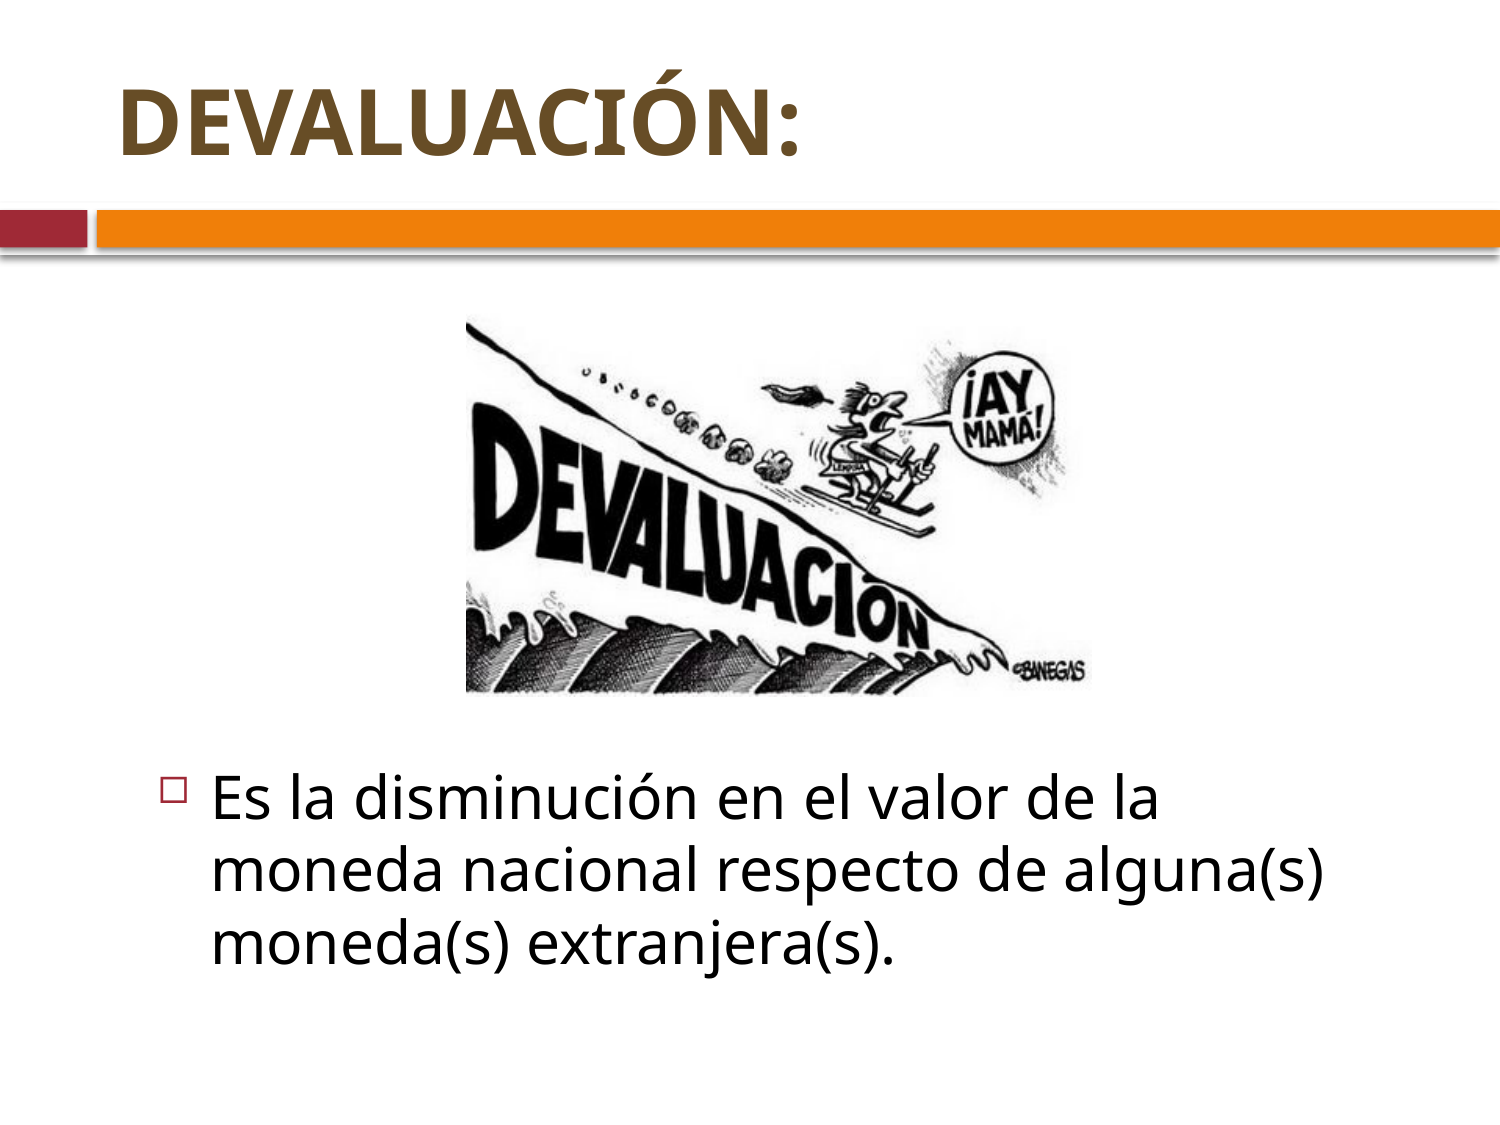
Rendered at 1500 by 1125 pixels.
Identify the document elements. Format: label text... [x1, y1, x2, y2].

list Es la disminución en el valor de la moneda nacional respecto de alguna(s) moneda(s) extranjera(s). [142, 751, 1416, 1012]
title DEVALUACIÓN: [100, 37, 1438, 200]
picture [466, 302, 1092, 697]
